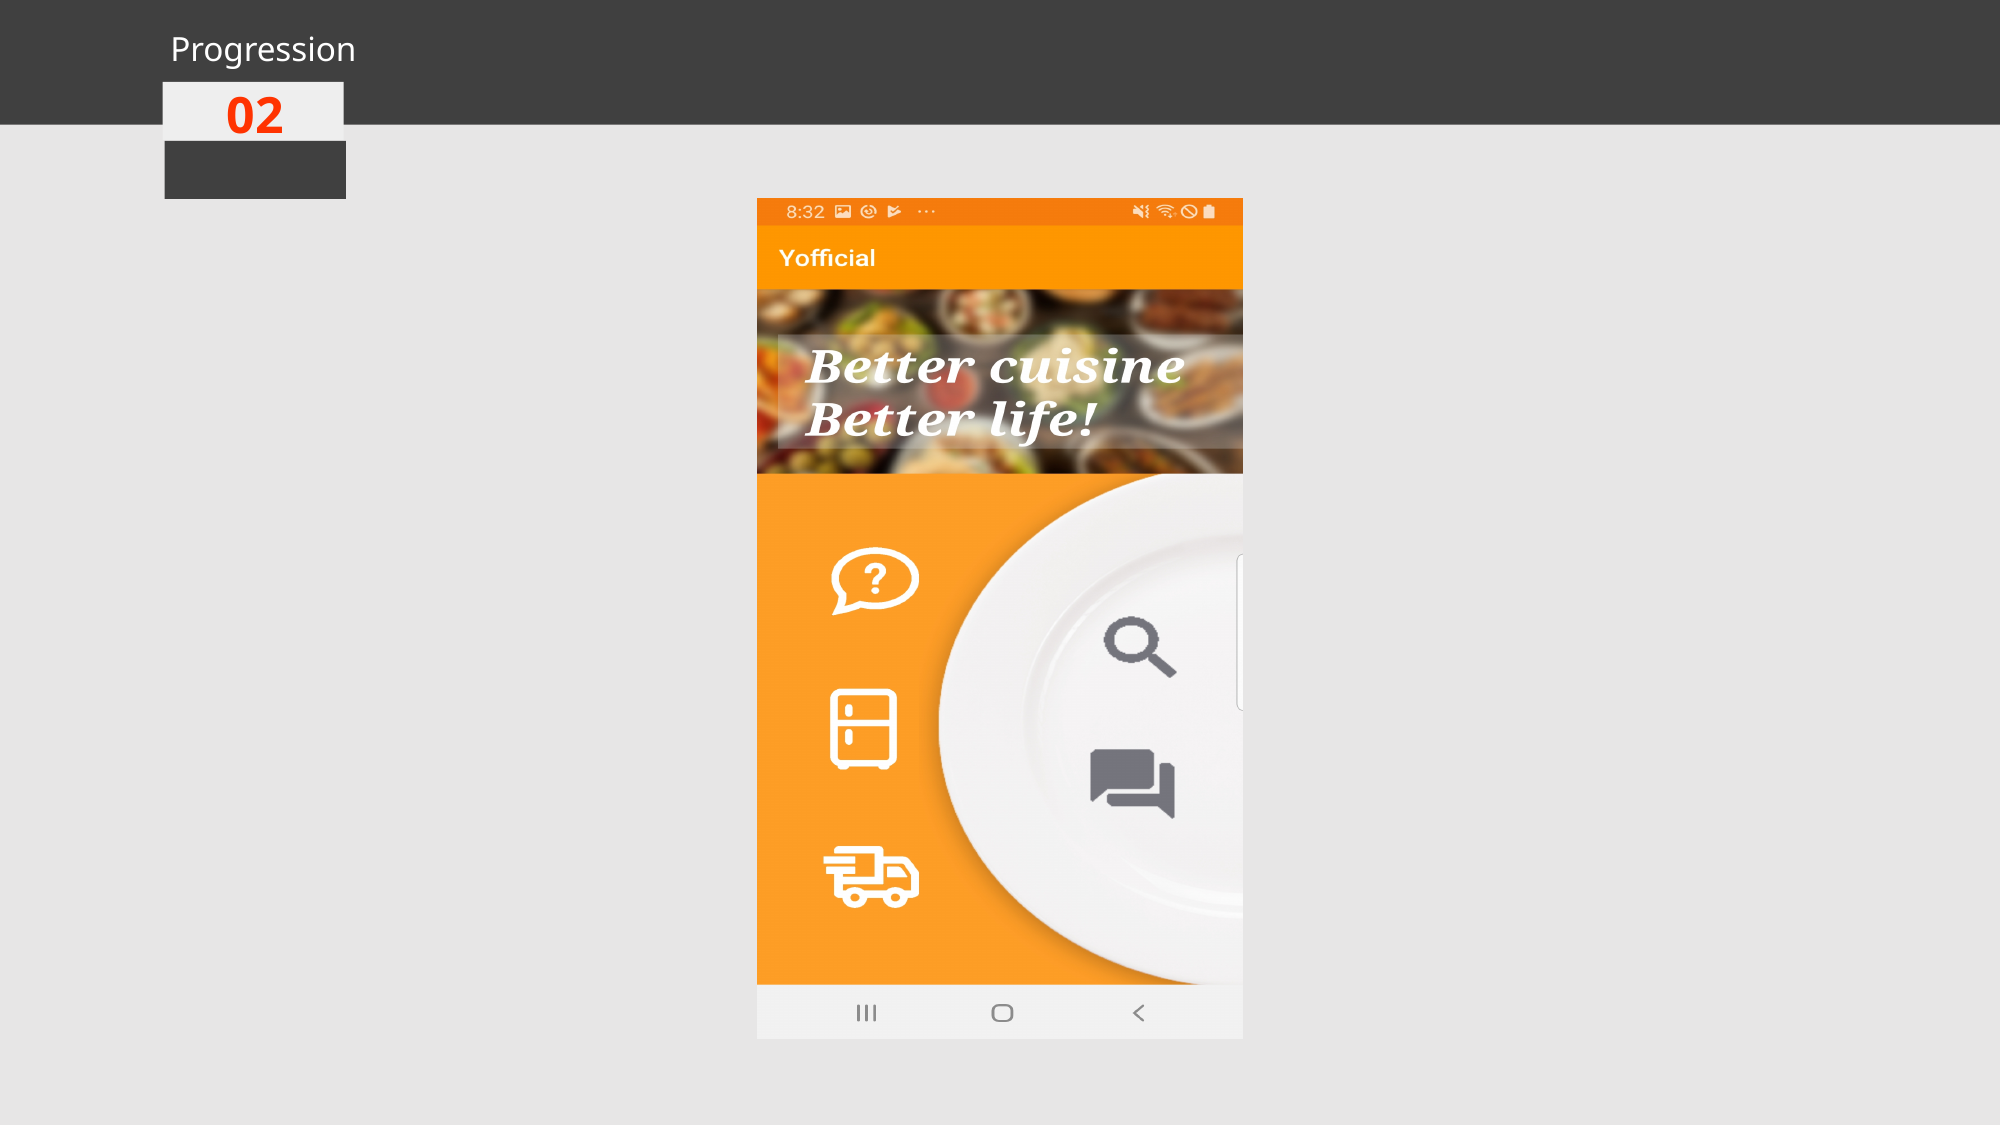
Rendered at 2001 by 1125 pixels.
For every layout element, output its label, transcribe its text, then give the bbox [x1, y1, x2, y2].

text_box [164, 140, 347, 200]
text_box [0, 0, 211, 126]
text_box [161, 81, 211, 141]
picture [757, 198, 1243, 1039]
text_box [299, 0, 2000, 126]
text_box Progression [155, 0, 678, 76]
text_box [299, 81, 345, 140]
text_box 02 [211, 76, 299, 151]
